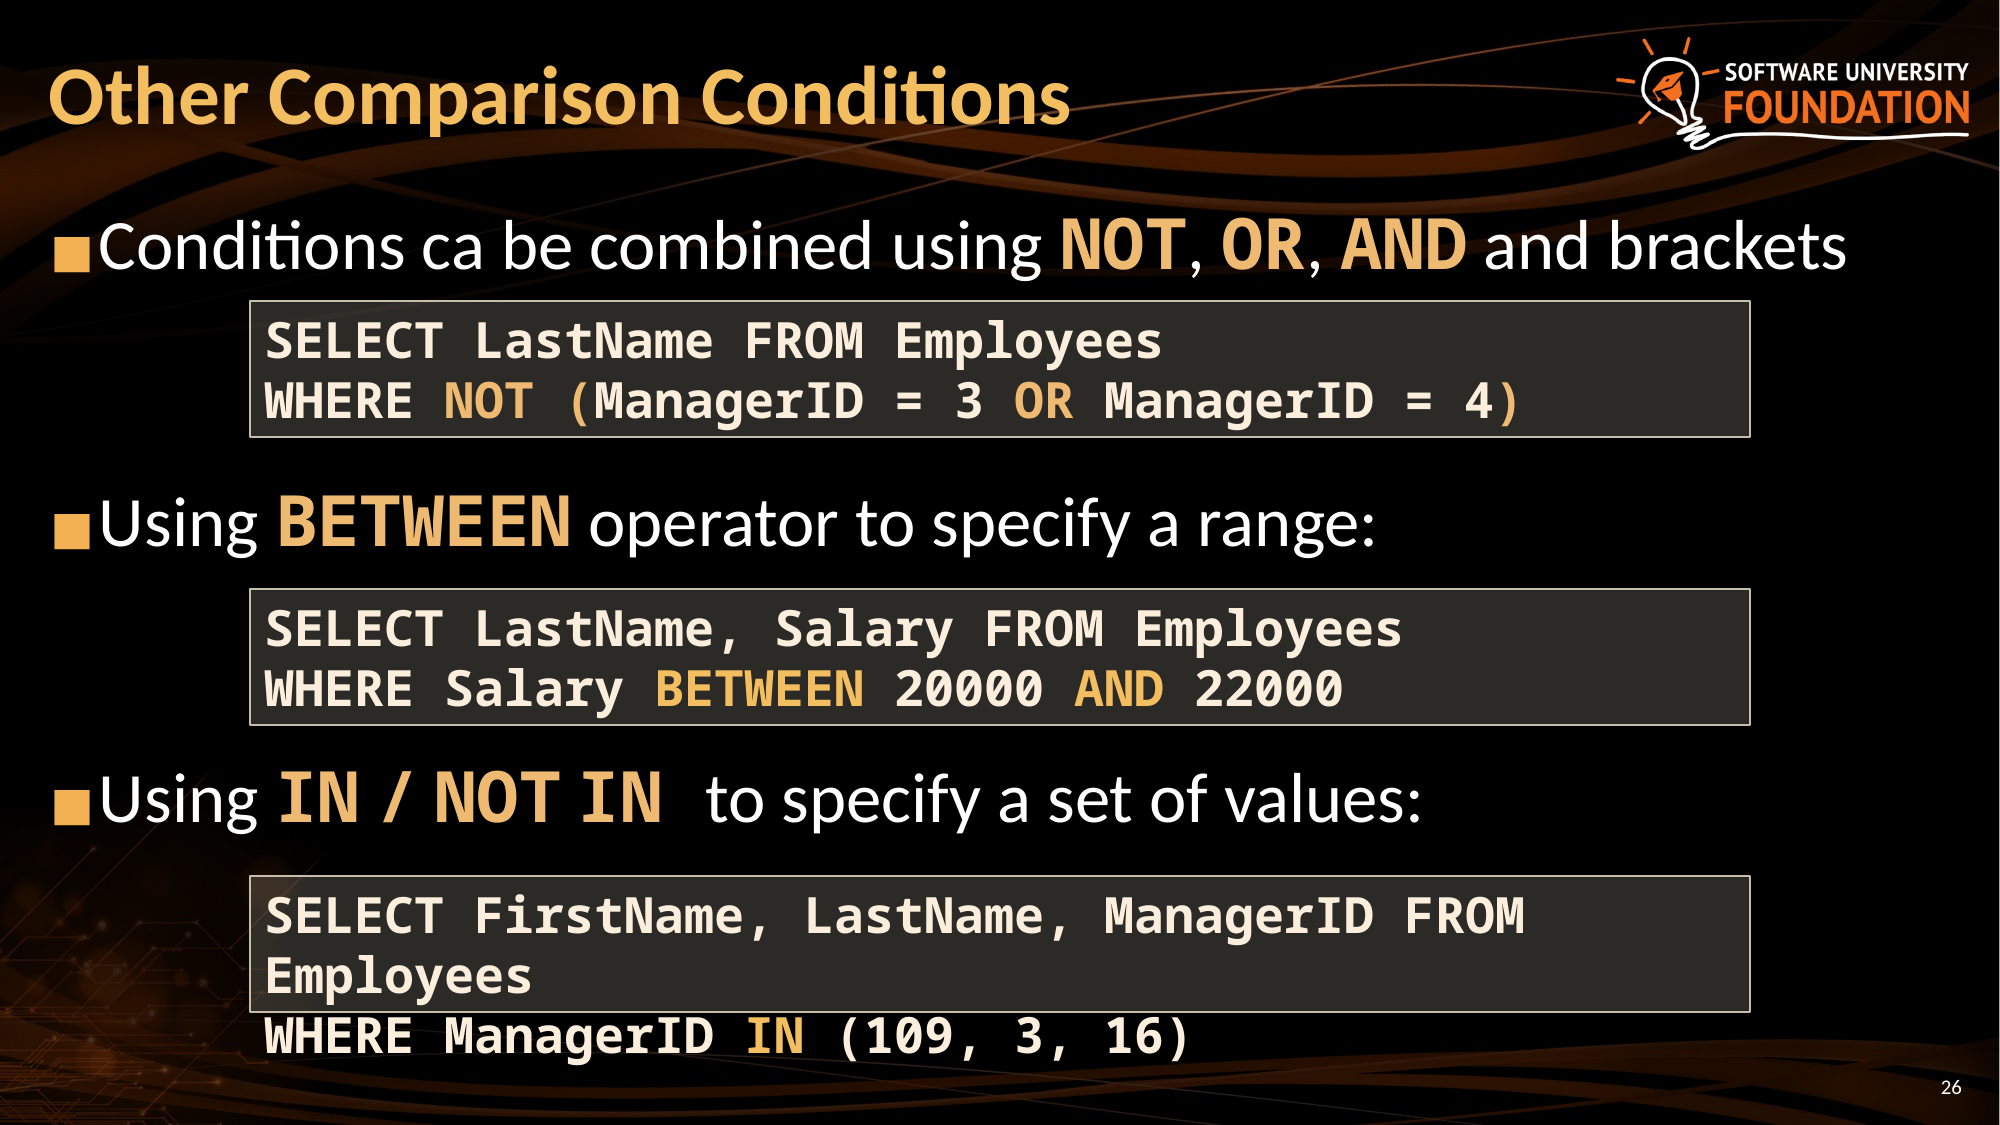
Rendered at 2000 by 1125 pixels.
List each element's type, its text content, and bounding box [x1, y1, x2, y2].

title Other Comparison Conditions [30, 6, 1602, 189]
text_box SELECT LastName, Salary FROM Employees WHERE Salary BETWEEN 20000 AND 22000 [249, 588, 1750, 725]
slide_number ‹#› [1897, 1070, 1968, 1103]
text_box SELECT FirstName, LastName, ManagerID FROM Employees WHERE ManagerID IN (109, 3, 16) [249, 876, 1750, 1013]
picture [0, 0, 2000, 1125]
text_box SELECT LastName FROM Employees WHERE NOT (ManagerID = 3 OR ManagerID = 4) [249, 301, 1750, 438]
list Conditions ca be combined using NOT, OR, AND and brackets Using BETWEEN operator to specify a range: Using IN / NOT IN to specify a set of values: [31, 188, 1968, 1103]
